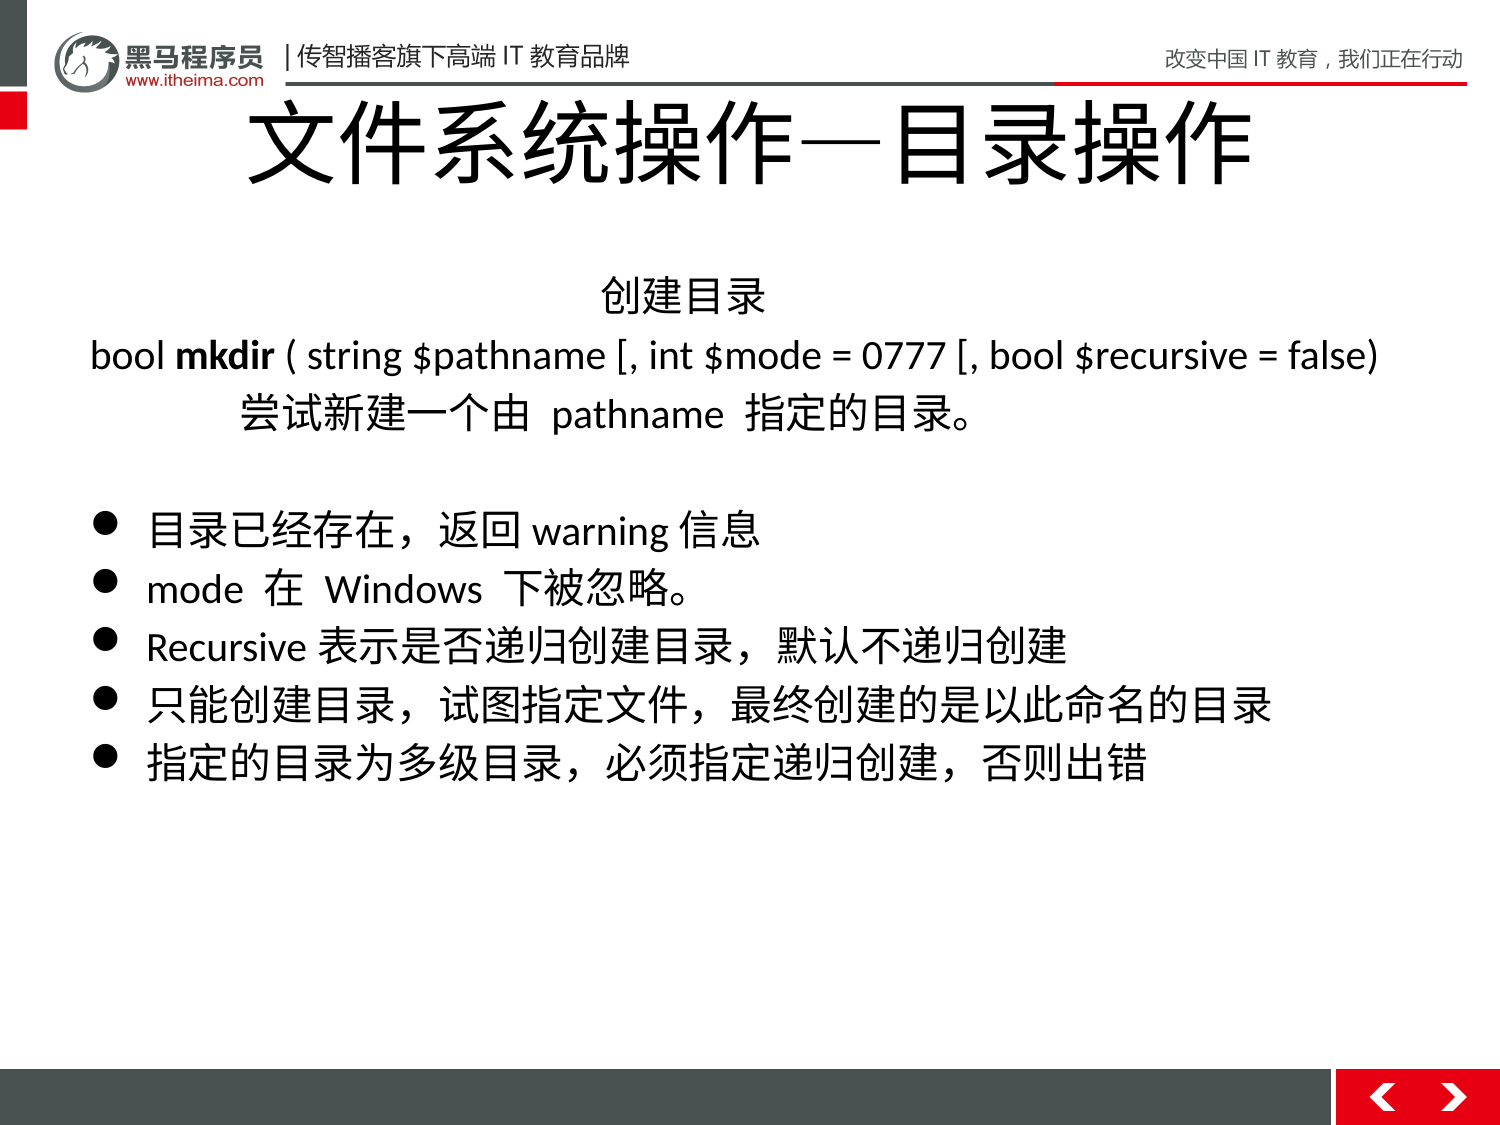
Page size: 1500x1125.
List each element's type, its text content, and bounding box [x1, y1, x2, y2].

list 创建目录 bool mkdir ( string $pathname [, int $mode = 0777 [, bool $recursive = false) 尝试新建一个由 pathname 指定的目录。 目录已经存在，返回warning信息 mode 在 Windows 下被忽略。 Recursive表示是否递归创建目录，默认不递归创建 只能创建目录，试图指定文件，最终创建的是以此命名的目录 指定的目录为多级目录，必须指定递归创建，否则出错 [75, 262, 1425, 1005]
picture [0, 0, 1500, 1125]
title 文件系统操作—目录操作 [75, 78, 1425, 262]
